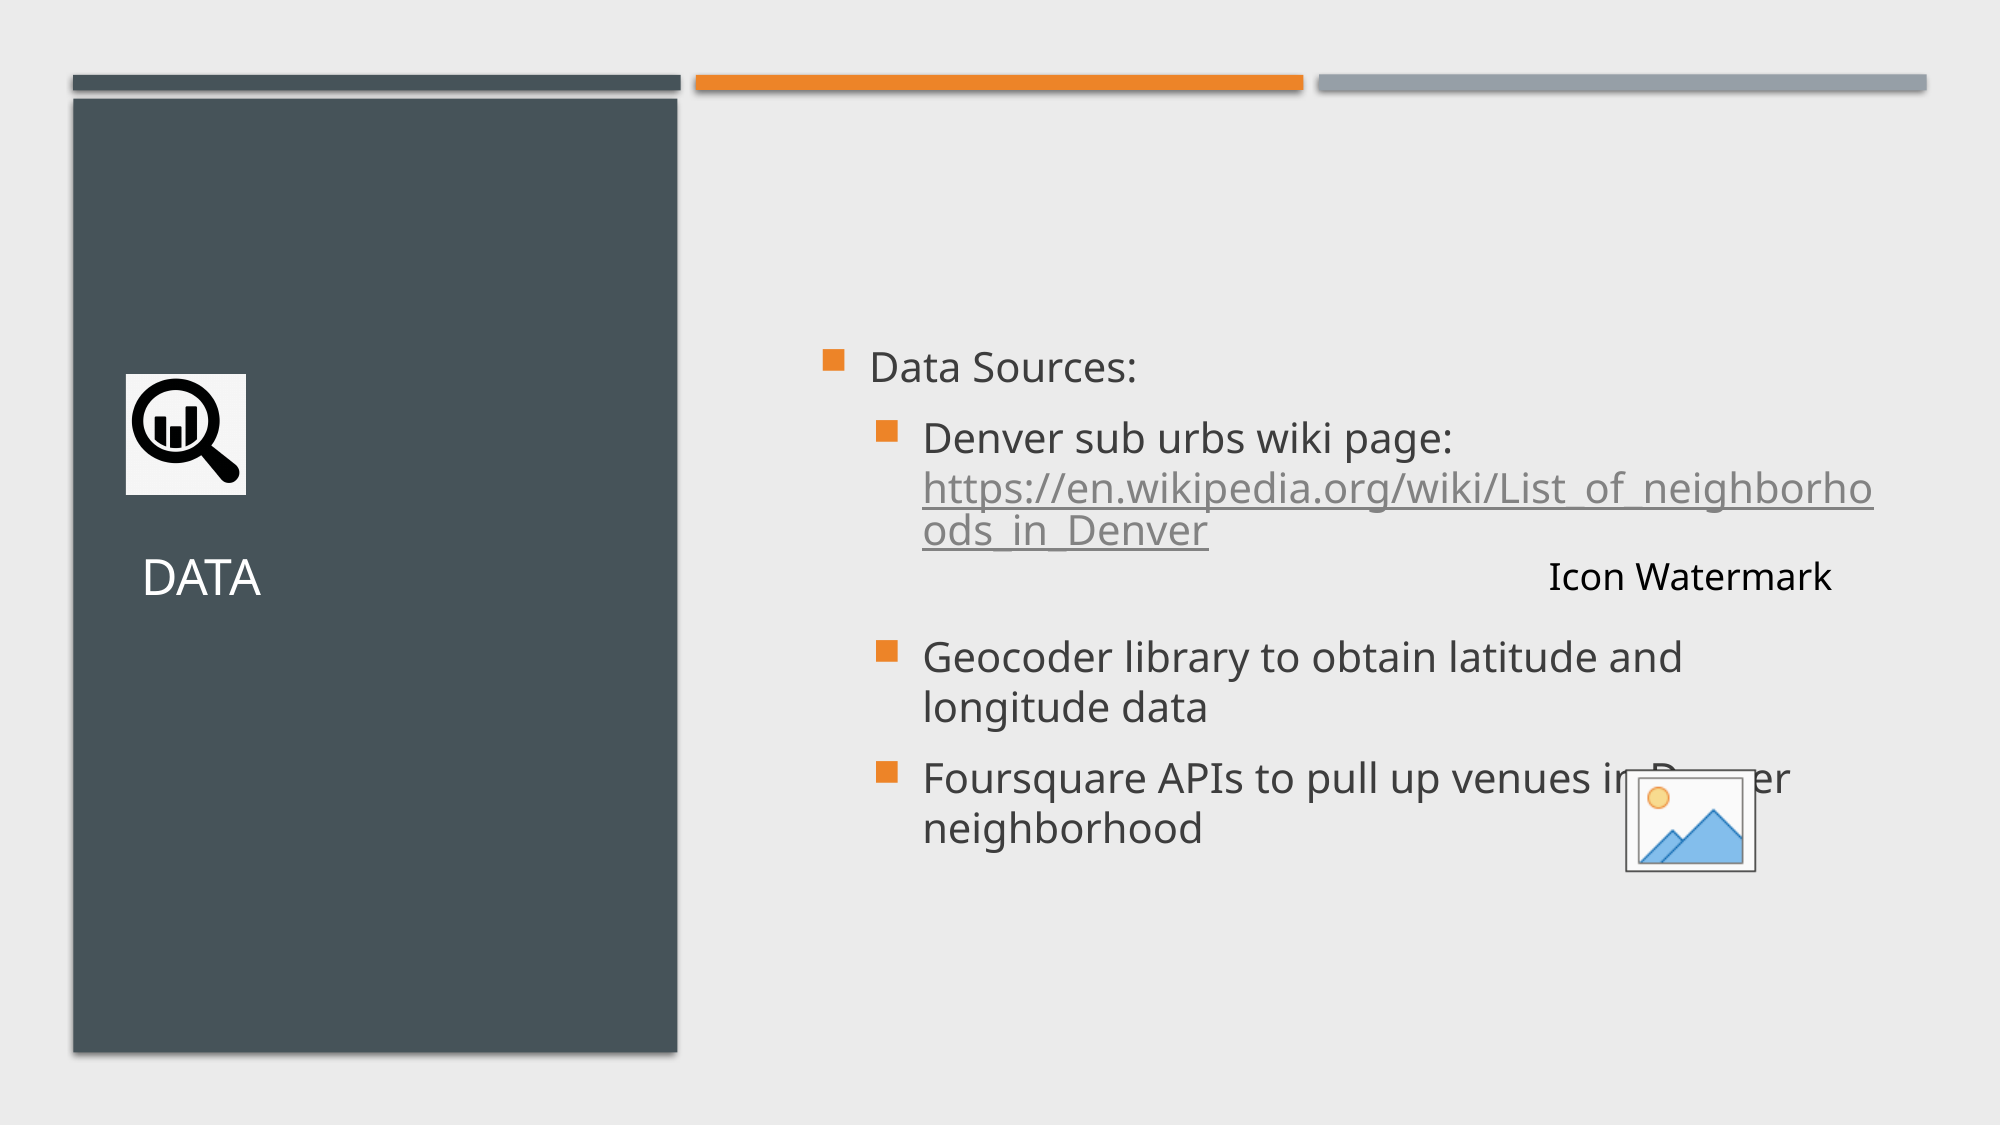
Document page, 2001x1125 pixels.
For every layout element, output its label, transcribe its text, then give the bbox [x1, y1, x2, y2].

picture [125, 373, 247, 495]
picture [1414, 544, 1968, 1098]
list Data Sources: Denver sub urbs wiki page: https://en.wikipedia.org/wiki/List_of_neighborhoods_in_Denver Geocoder library to obtain latitude and longitude data Foursquare APIs to pull up venues in Denver neighborhood [803, 193, 1895, 958]
title Data [125, 434, 624, 717]
